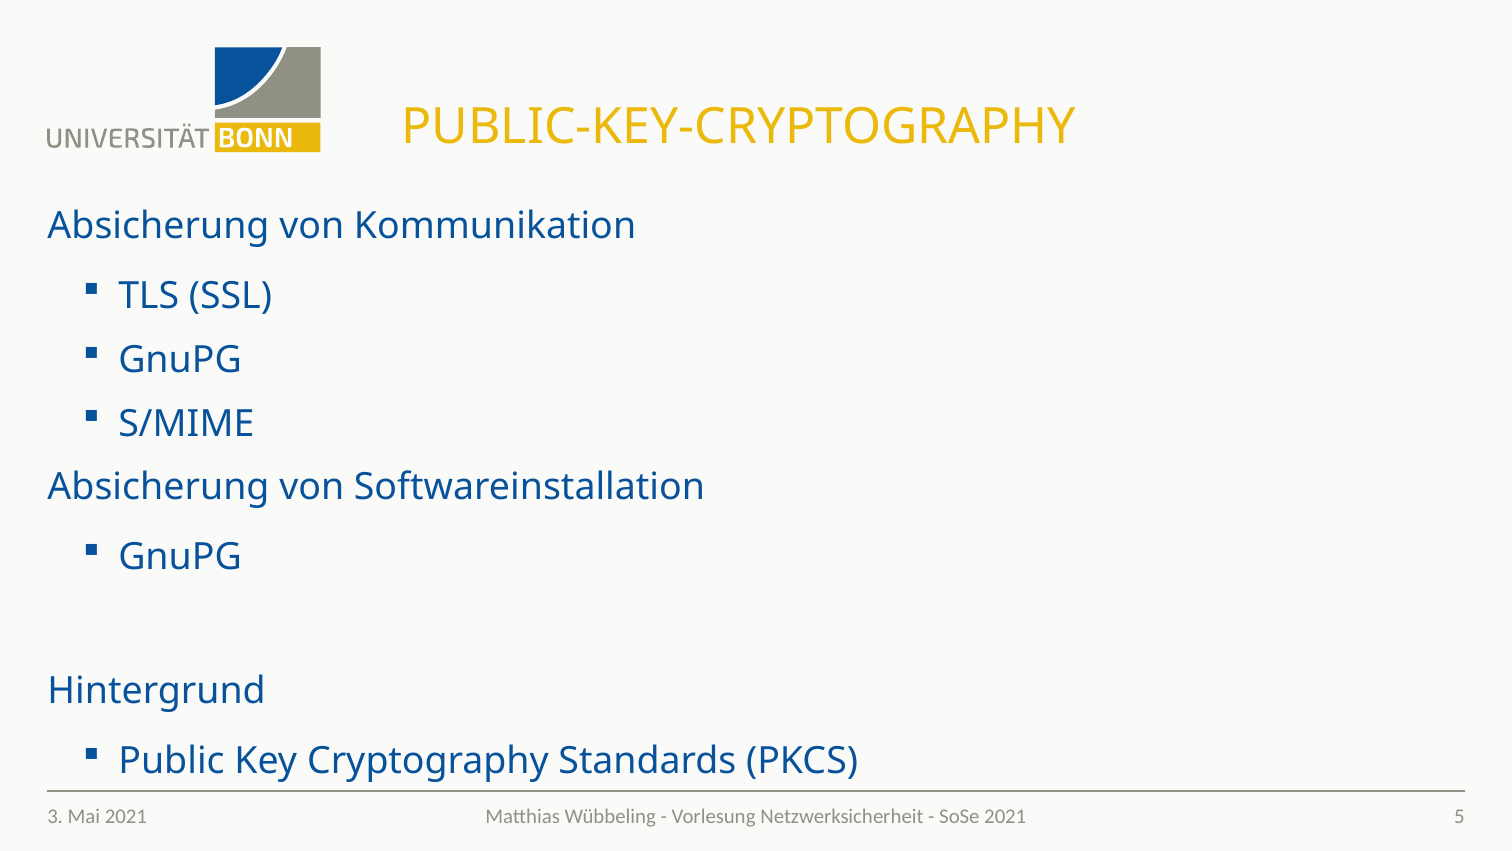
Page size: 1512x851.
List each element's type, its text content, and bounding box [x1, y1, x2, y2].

title Public-Key-Cryptography [401, 47, 1465, 154]
footer Matthias Wübbeling - Vorlesung Netzwerksicherheit - SoSe 2021 [342, 791, 1170, 839]
slide_number 3. Mai 2021 [47, 791, 189, 839]
slide_number 5 [1370, 791, 1465, 839]
list Absicherung von Kommunikation TLS (SSL) GnuPG S/MIME Absicherung von Softwareinstallation GnuPG Hintergrund Public Key Cryptography Standards (PKCS) [47, 200, 1465, 745]
